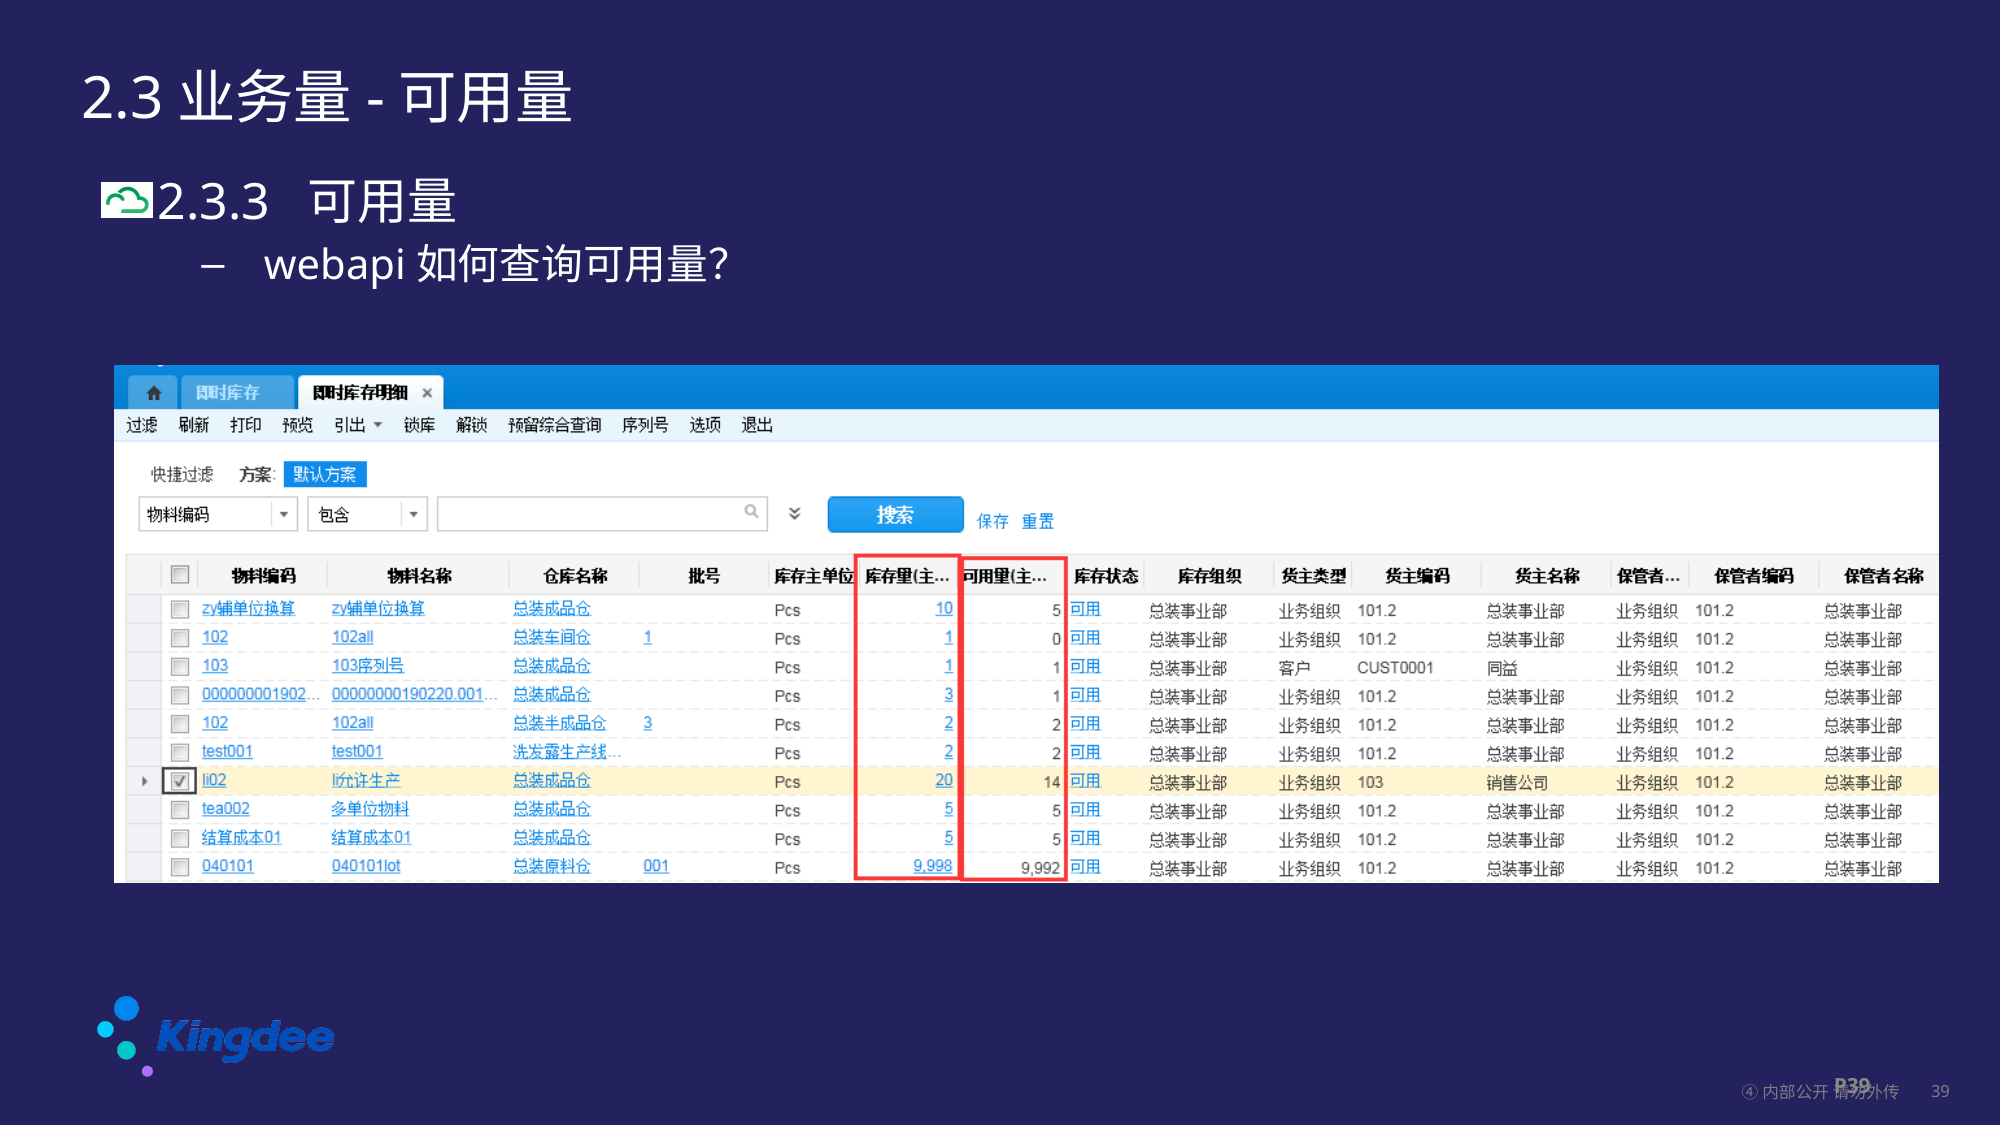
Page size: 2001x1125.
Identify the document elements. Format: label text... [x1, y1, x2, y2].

picture [114, 365, 1940, 883]
picture [97, 995, 334, 1077]
title 2.3业务量-可用量 [66, 44, 1532, 147]
picture [101, 182, 153, 218]
list 2.3.3 可用量 webapi如何查询可用量？ [86, 162, 854, 327]
